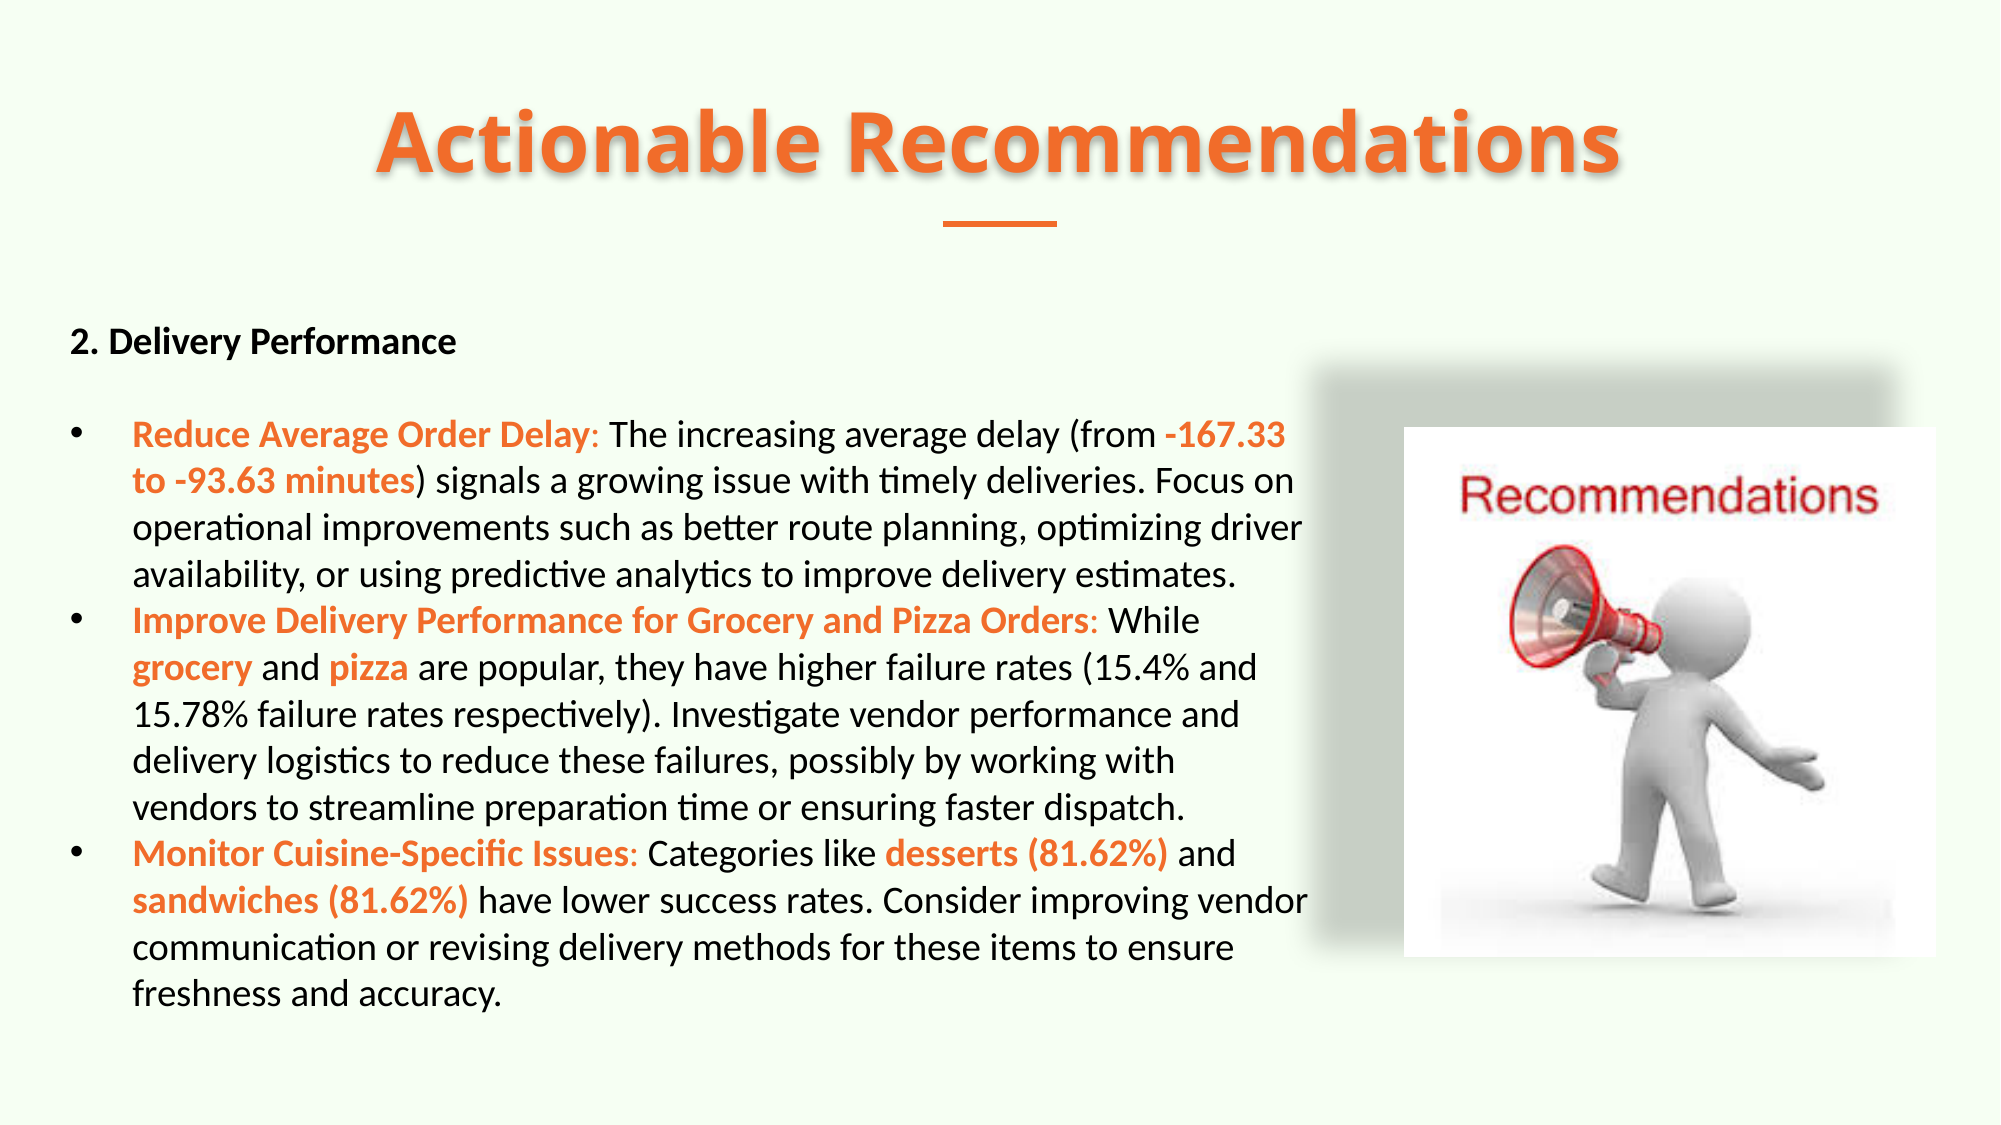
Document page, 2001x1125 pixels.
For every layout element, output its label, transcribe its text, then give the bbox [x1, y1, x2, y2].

title Actionable Recommendations [174, 43, 1826, 210]
text_box 2. Delivery Performance Reduce Average Order Delay: The increasing average delay (from -167.33 to -93.63 minutes) signals a growing issue with timely deliveries. Focus on operational improvements such as better route planning, optimizing driver availability, or using predictive analytics to improve delivery estimates. Improve Delivery Performance for Grocery and Pizza Orders: While grocery and pizza are popular, they have higher failure rates (15.4% and 15.78% failure rates respectively). Investigate vendor performance and delivery logistics to reduce these failures, possibly by working with vendors to streamline preparation time or ensuring faster dispatch. Monitor Cuisine-Specific Issues: Categories like desserts (81.62%) and sandwiches (81.62%) have lower success rates. Consider improving vendor communication or revising delivery methods for these items to ensure freshness and accuracy. [55, 308, 1325, 1022]
picture [1403, 426, 1936, 957]
